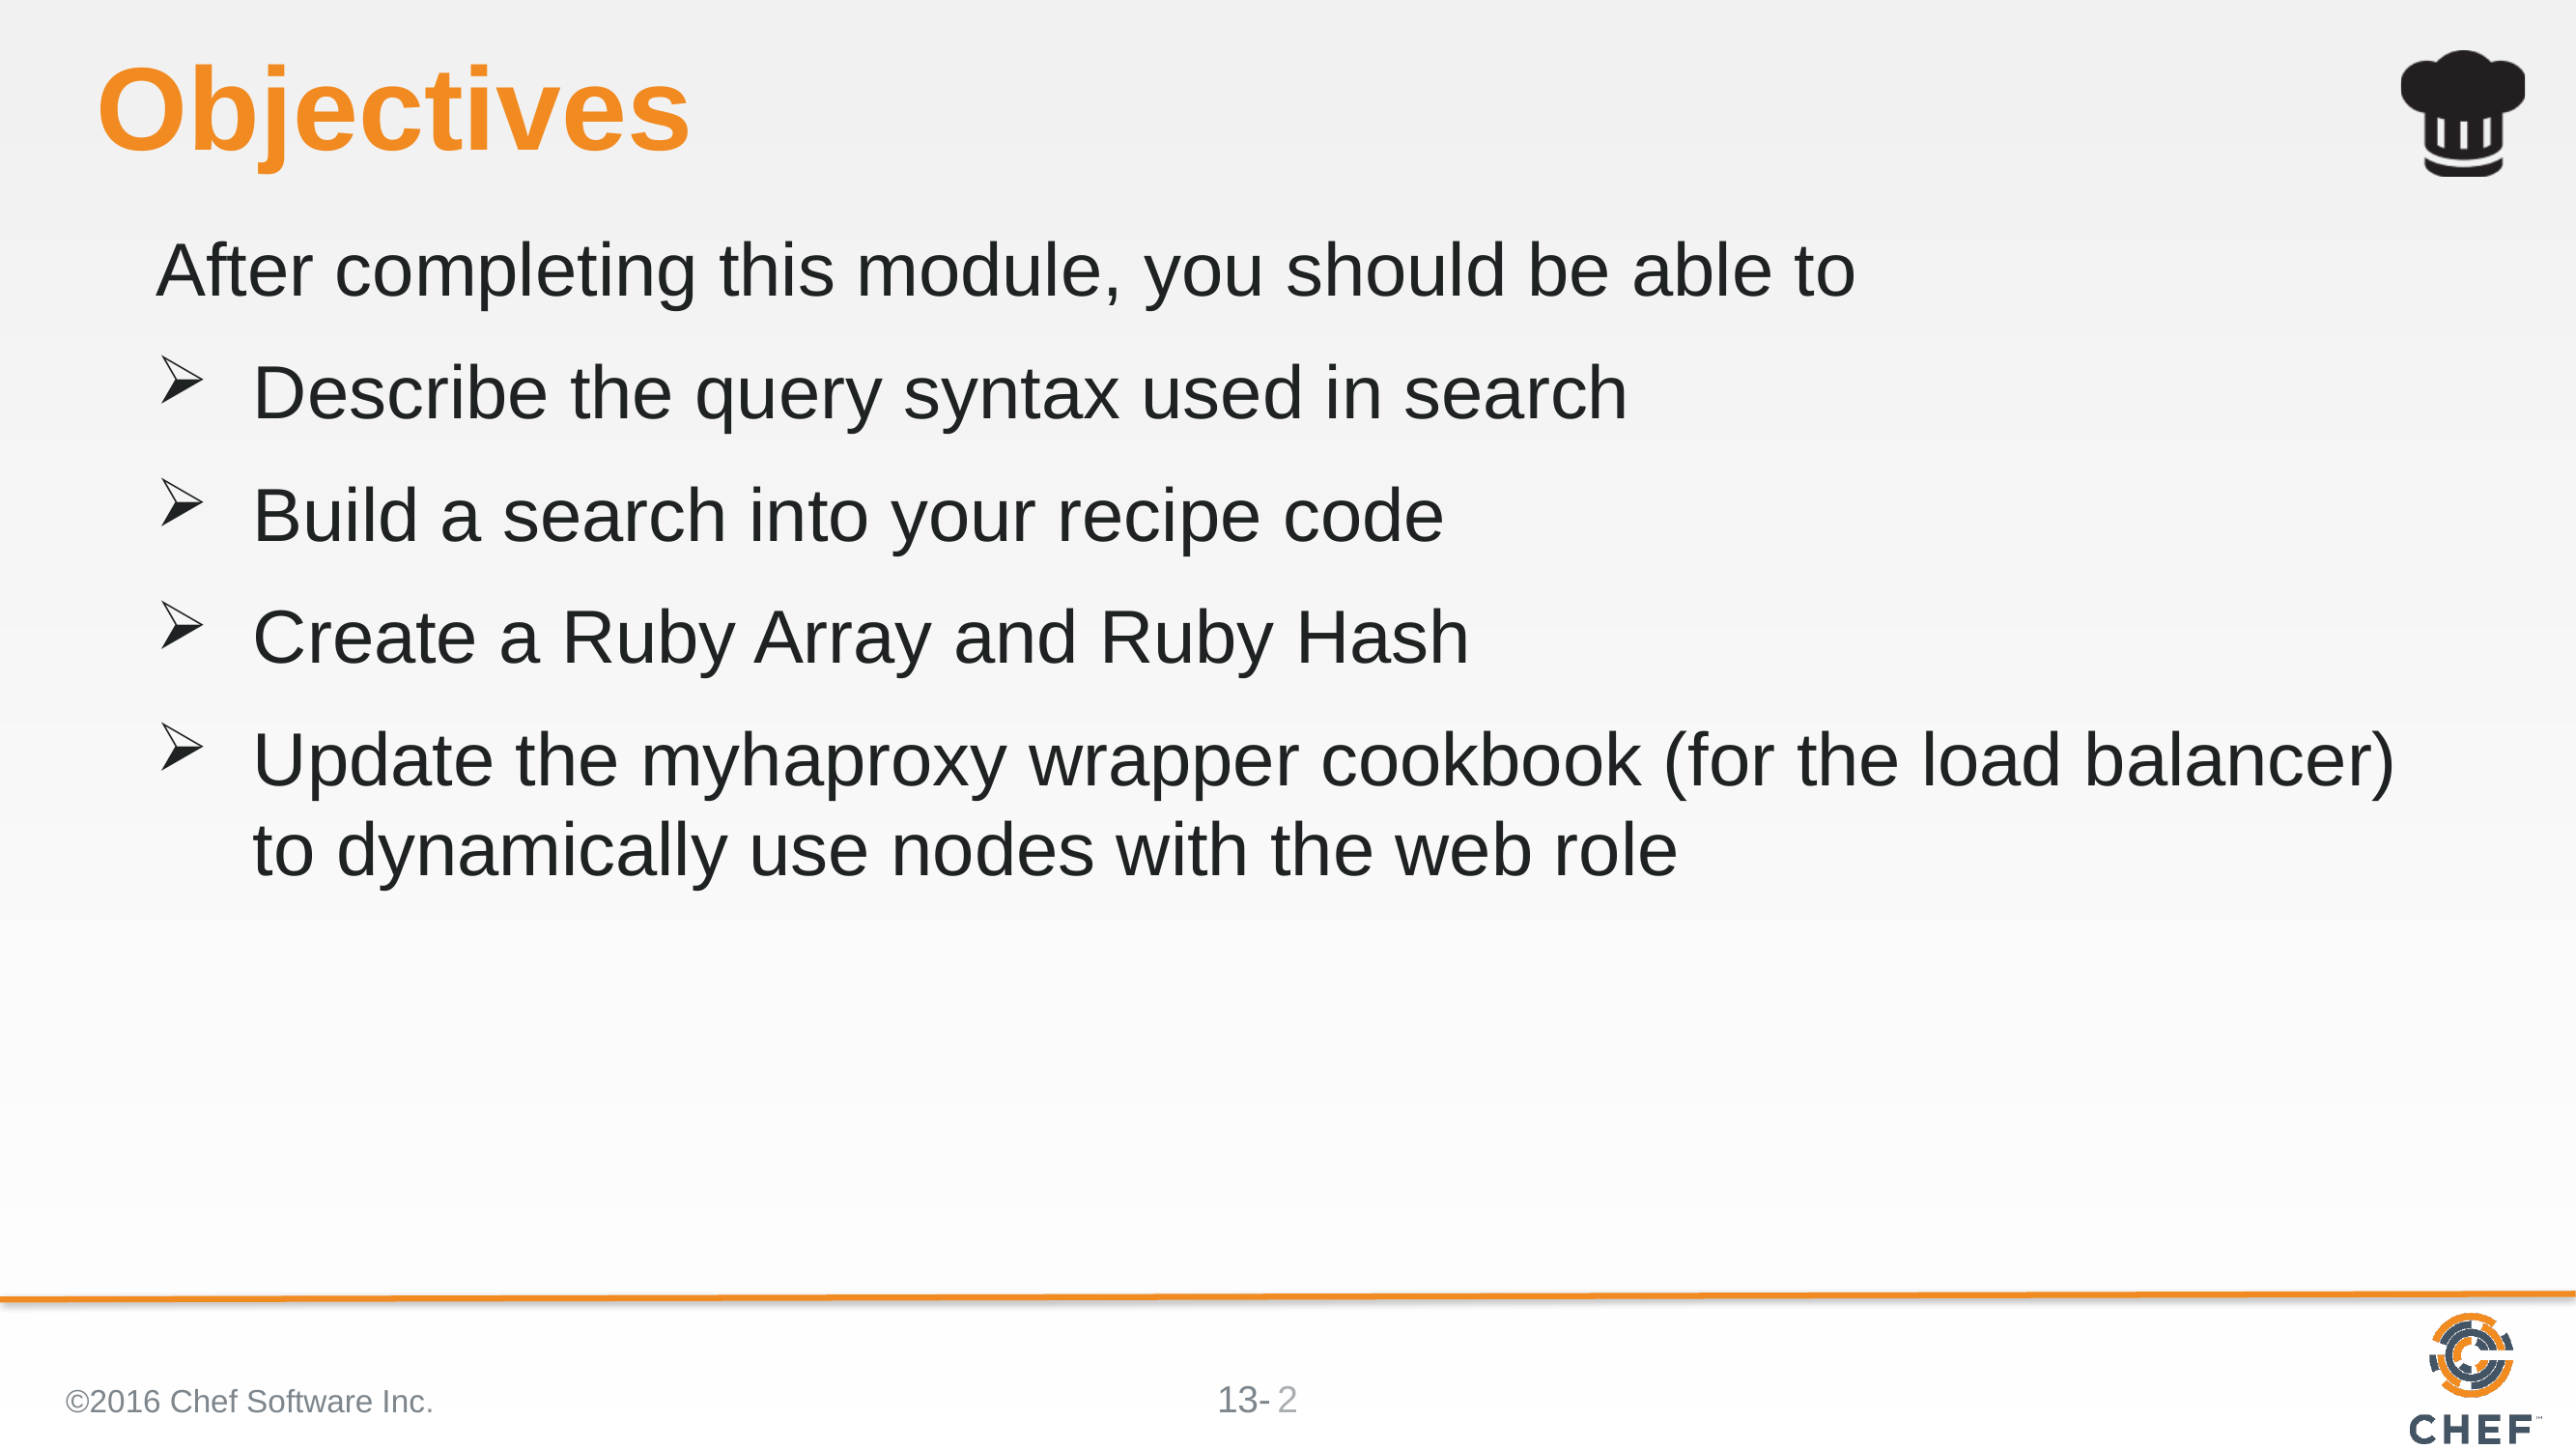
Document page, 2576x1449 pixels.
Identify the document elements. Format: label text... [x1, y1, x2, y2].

footer ©2016 Chef Software Inc. [51, 1359, 952, 1440]
slide_number 2 [998, 1359, 1578, 1437]
list After completing this module, you should be able to Describe the query syntax used in search Build a search into your recipe code Create a Ruby Array and Ruby Hash Update the myhaproxy wrapper cookbook (for the load balancer) to dynamically use nodes with the web role [107, 221, 2469, 1176]
title Objectives [96, 48, 2463, 180]
picture [2399, 1297, 2550, 1449]
